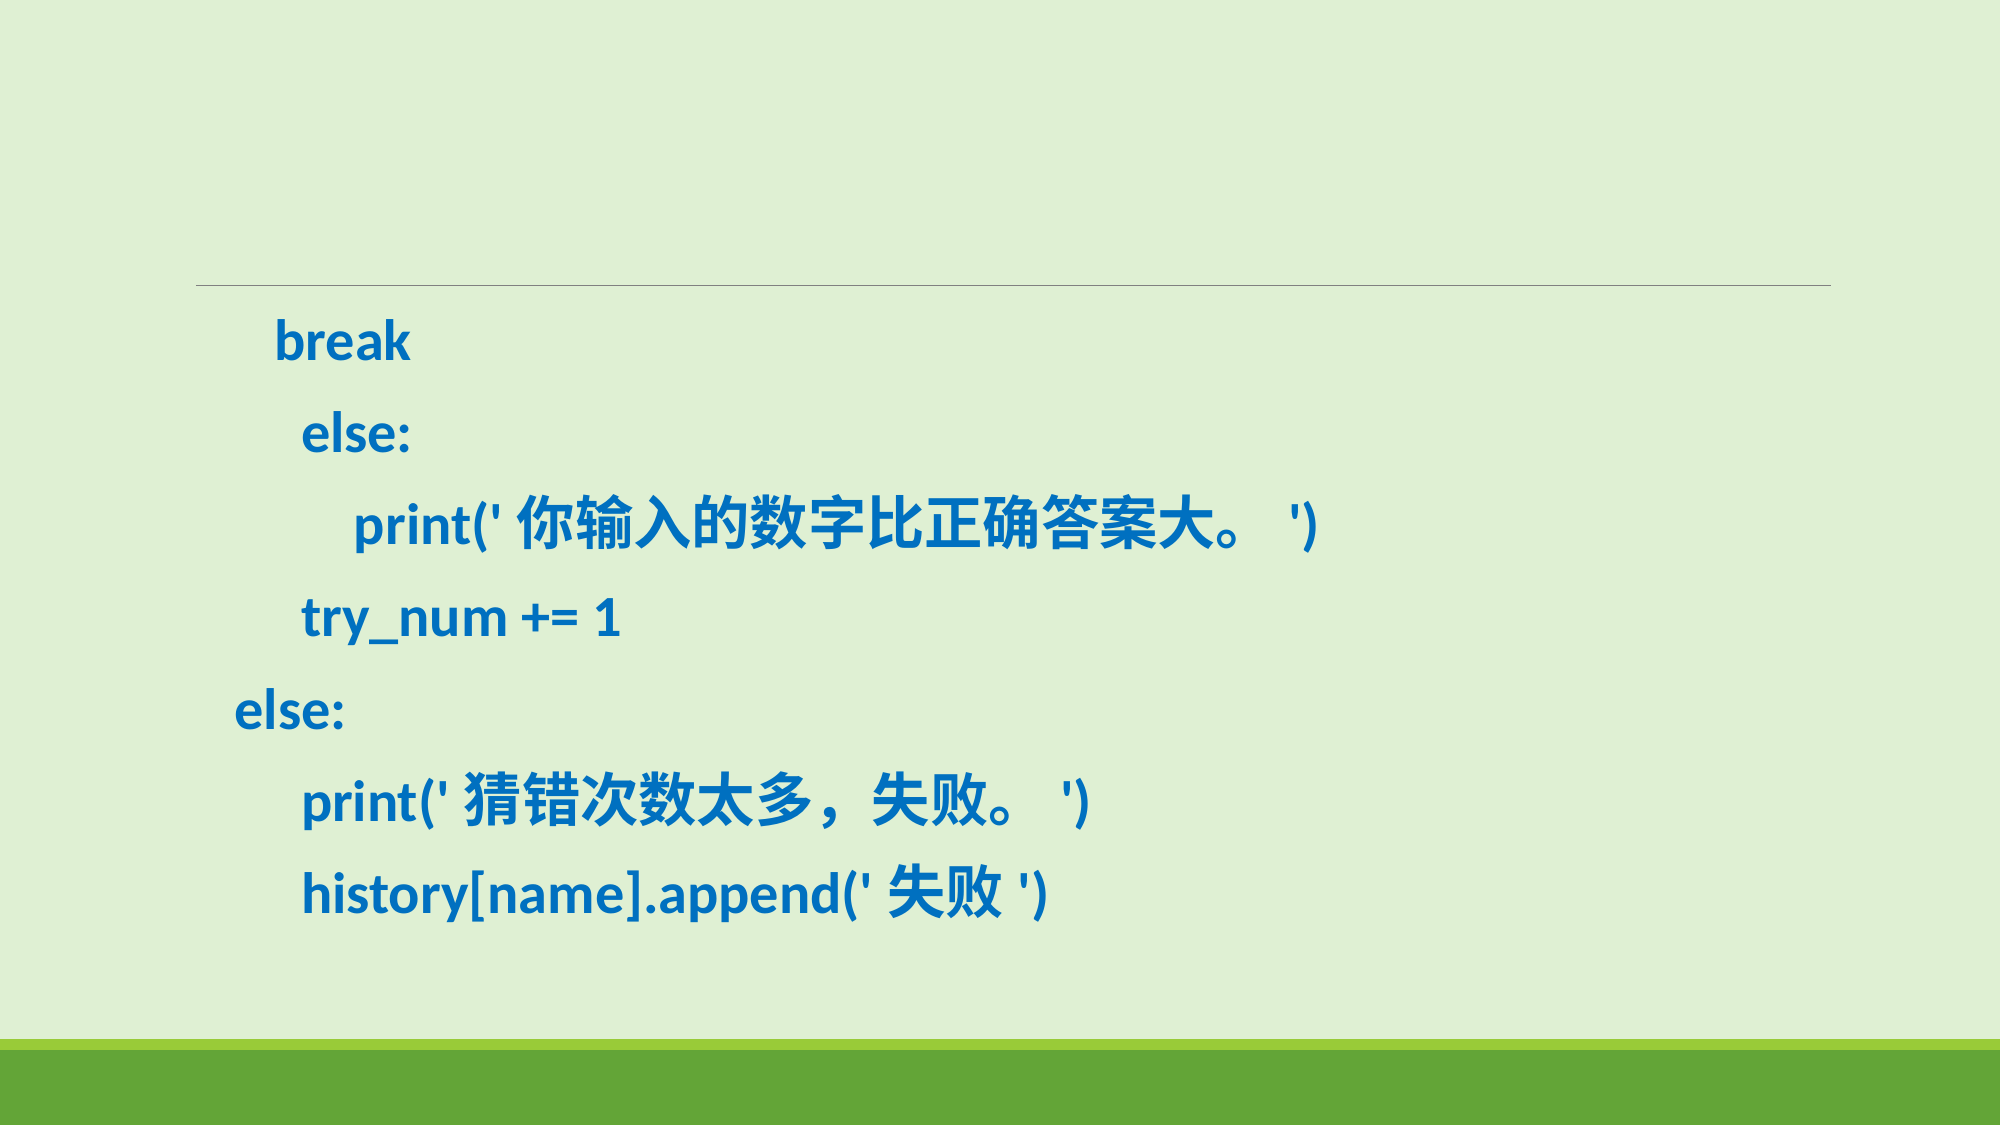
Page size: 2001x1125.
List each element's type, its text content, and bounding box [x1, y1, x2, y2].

list break else: print('你输入的数字比正确答案大。') try_num += 1 else: print('猜错次数太多，失败。') history[name].append('失败') [180, 302, 1830, 963]
